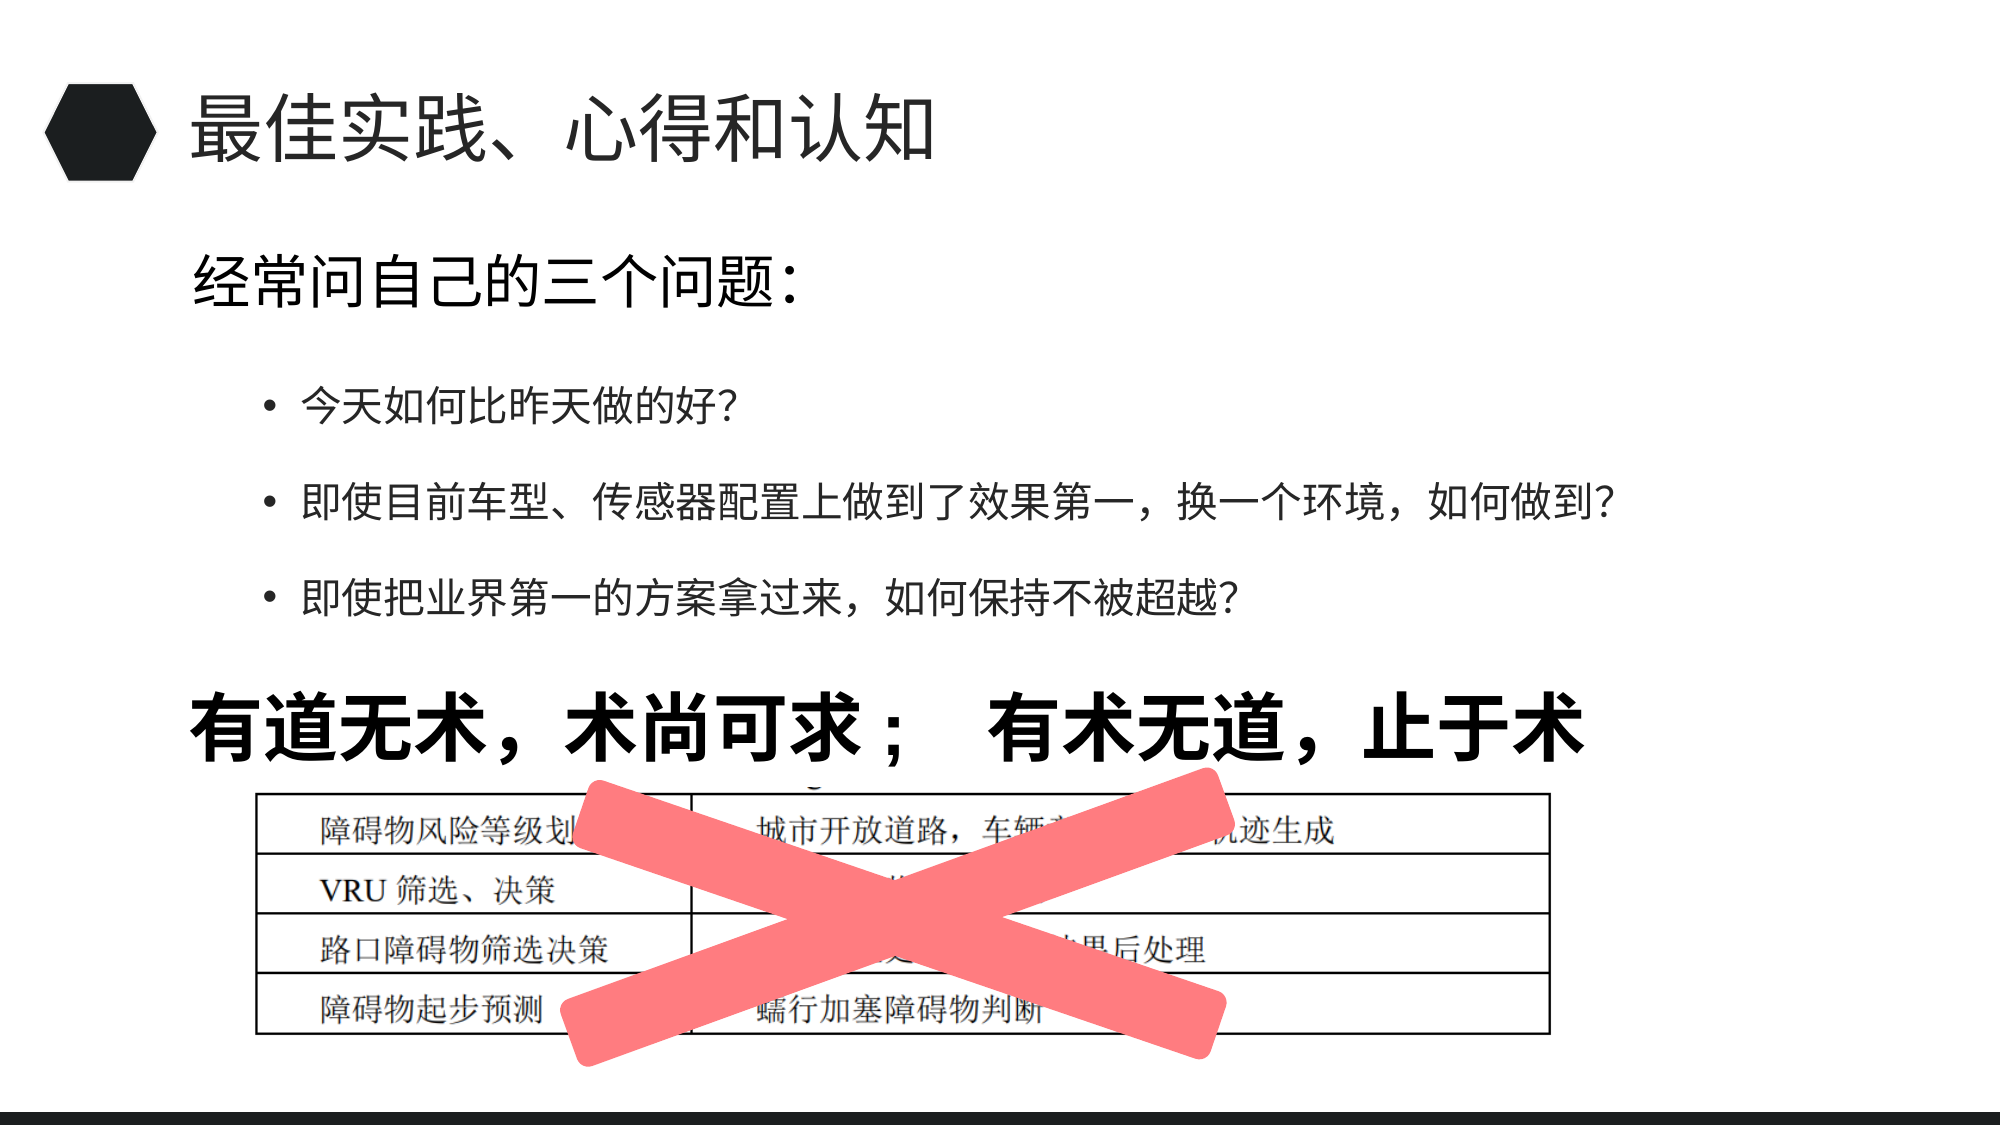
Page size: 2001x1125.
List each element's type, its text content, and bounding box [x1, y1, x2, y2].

list 今天如何比昨天做的好？ 即使目前车型、传感器配置上做到了效果第一，换一个环境，如何做到？ 即使把业界第一的方案拿过来，如何保持不被超越？ [247, 347, 1973, 673]
title 最佳实践、心得和认知 [173, 83, 1899, 182]
text_box 经常问自己的三个问题： [177, 237, 849, 323]
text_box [547, 881, 1248, 956]
picture [247, 787, 1557, 1041]
text_box 有道无术，术尚可求; 有术无道，止于术 [173, 673, 2000, 779]
